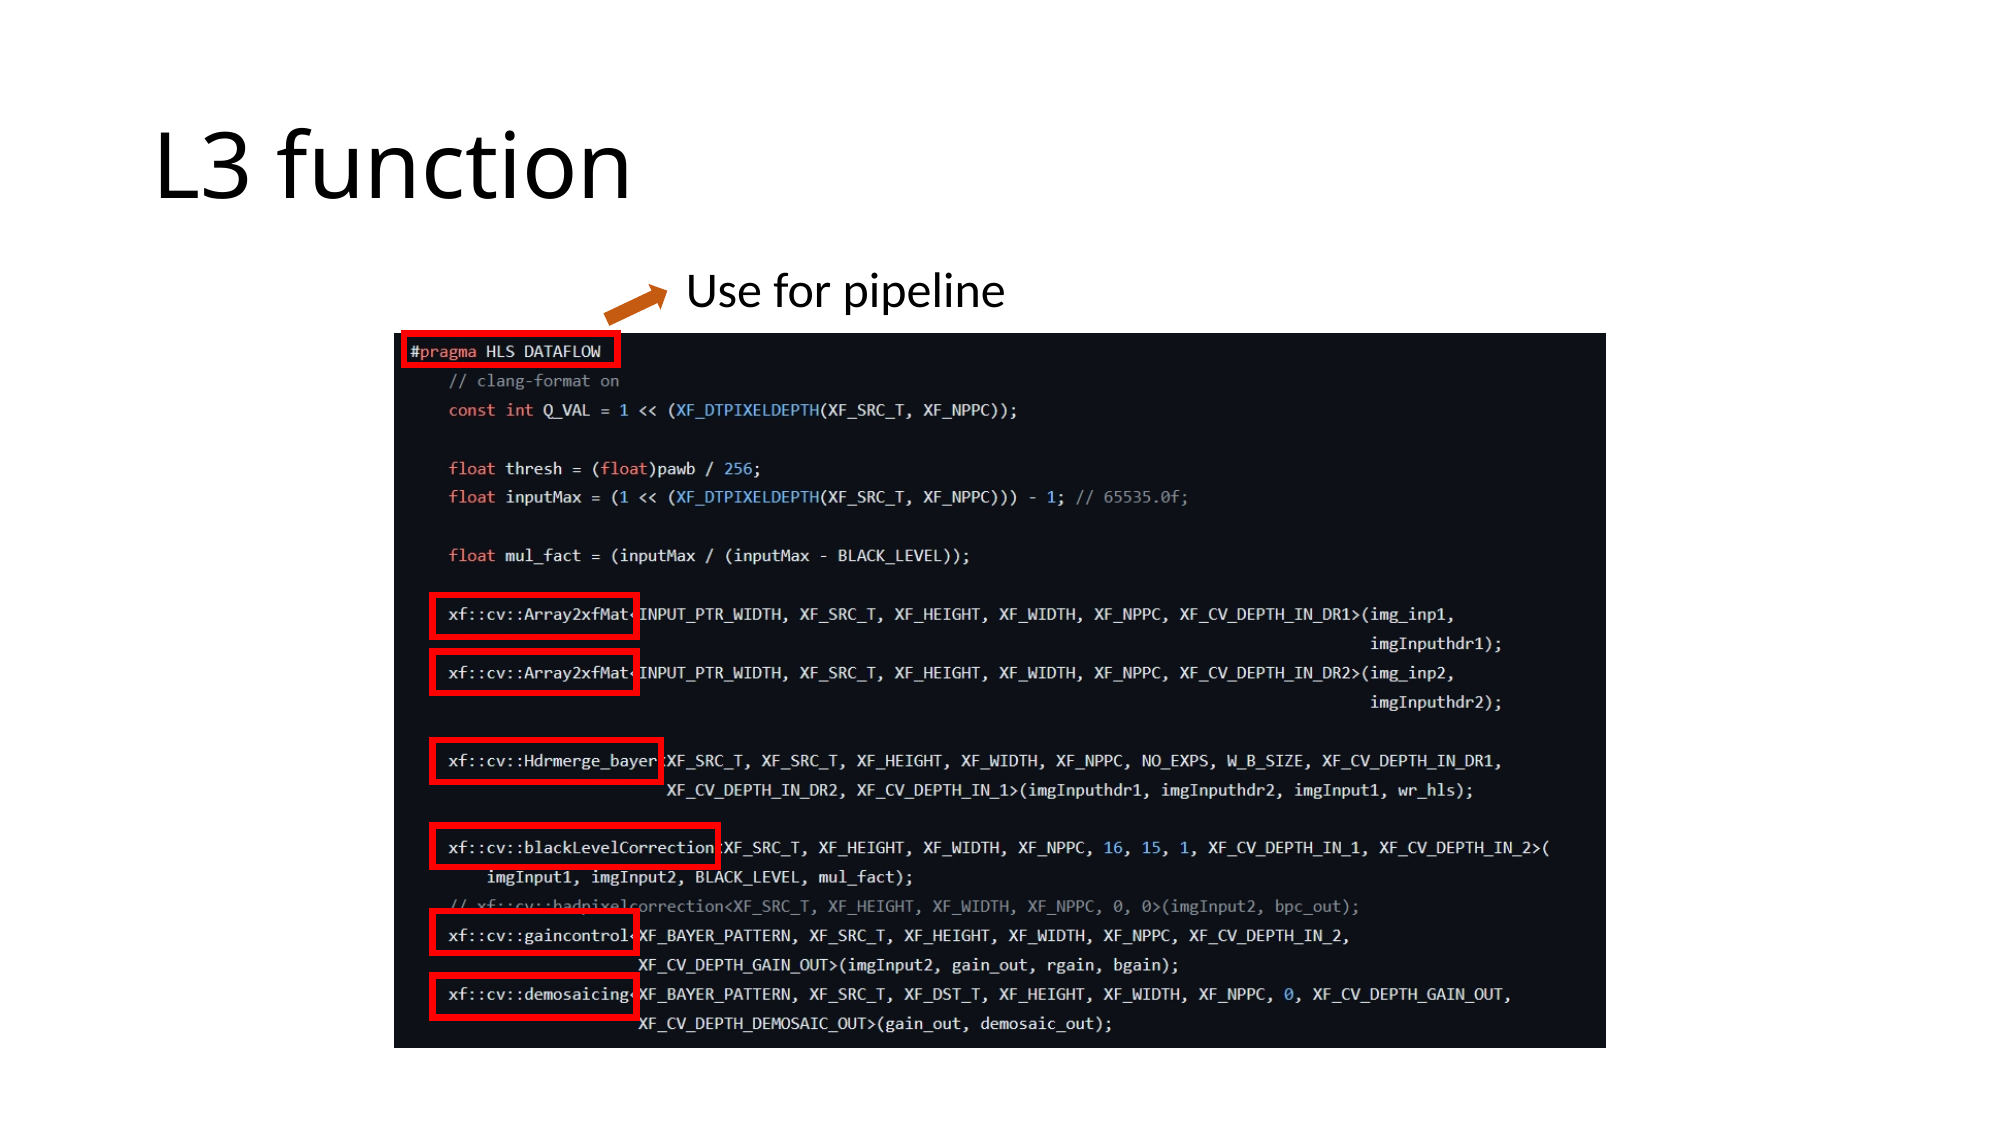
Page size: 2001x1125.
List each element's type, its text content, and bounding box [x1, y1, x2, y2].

title L3 function [137, 59, 1863, 278]
text_box Use for pipeline [671, 250, 1113, 326]
text_box [603, 283, 668, 326]
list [394, 333, 1606, 1048]
